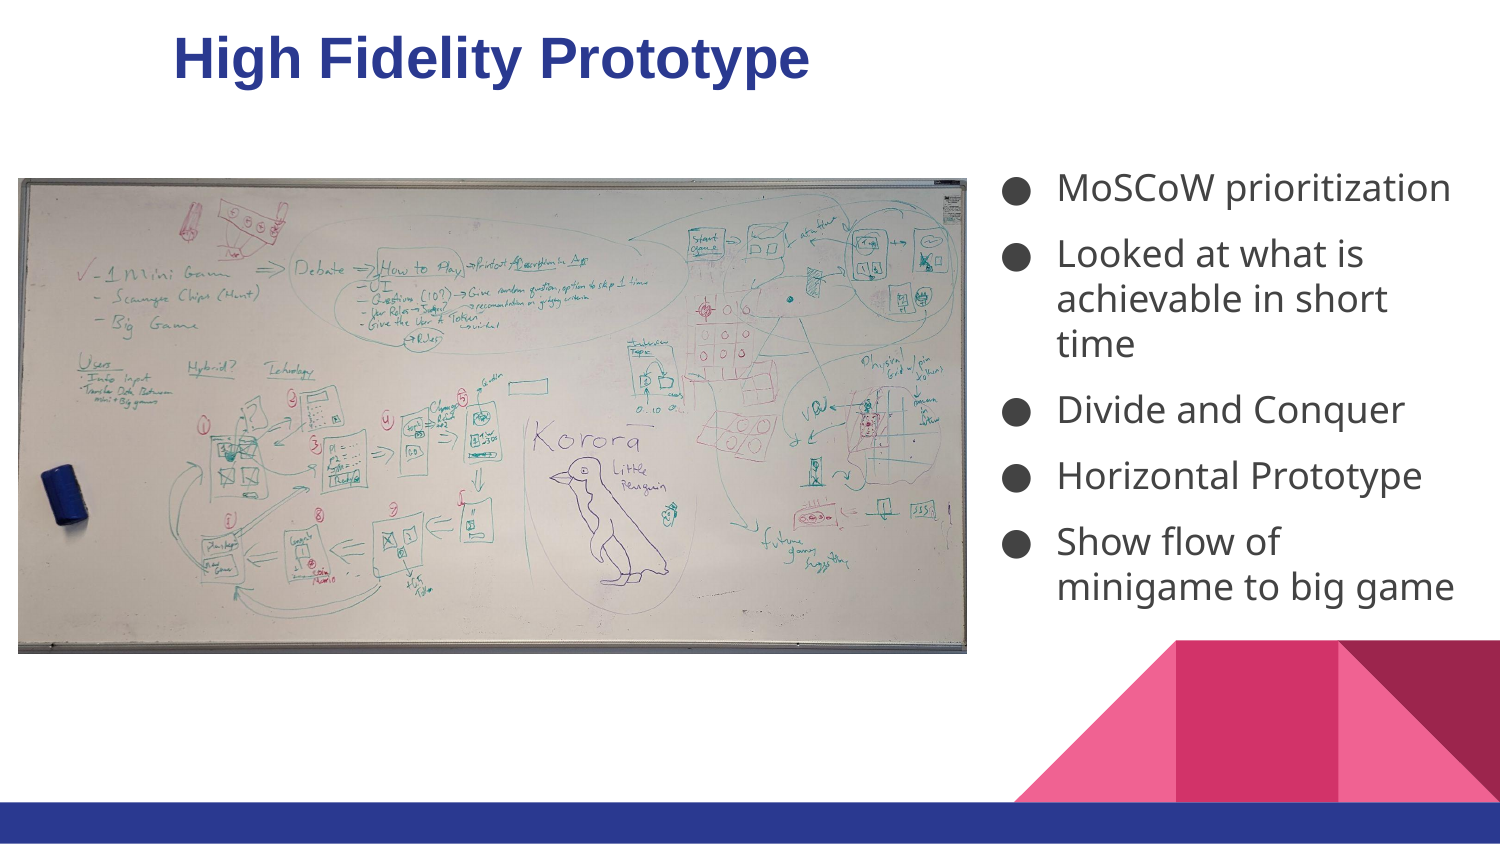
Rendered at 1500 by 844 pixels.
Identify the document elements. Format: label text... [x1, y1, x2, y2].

picture [18, 178, 967, 654]
text_box High Fidelity Prototype [0, 5, 994, 106]
text_box MoSCoW prioritization Looked at what is achievable in short time Divide and Conquer Horizontal Prototype Show flow of minigame to big game [966, 131, 1472, 641]
